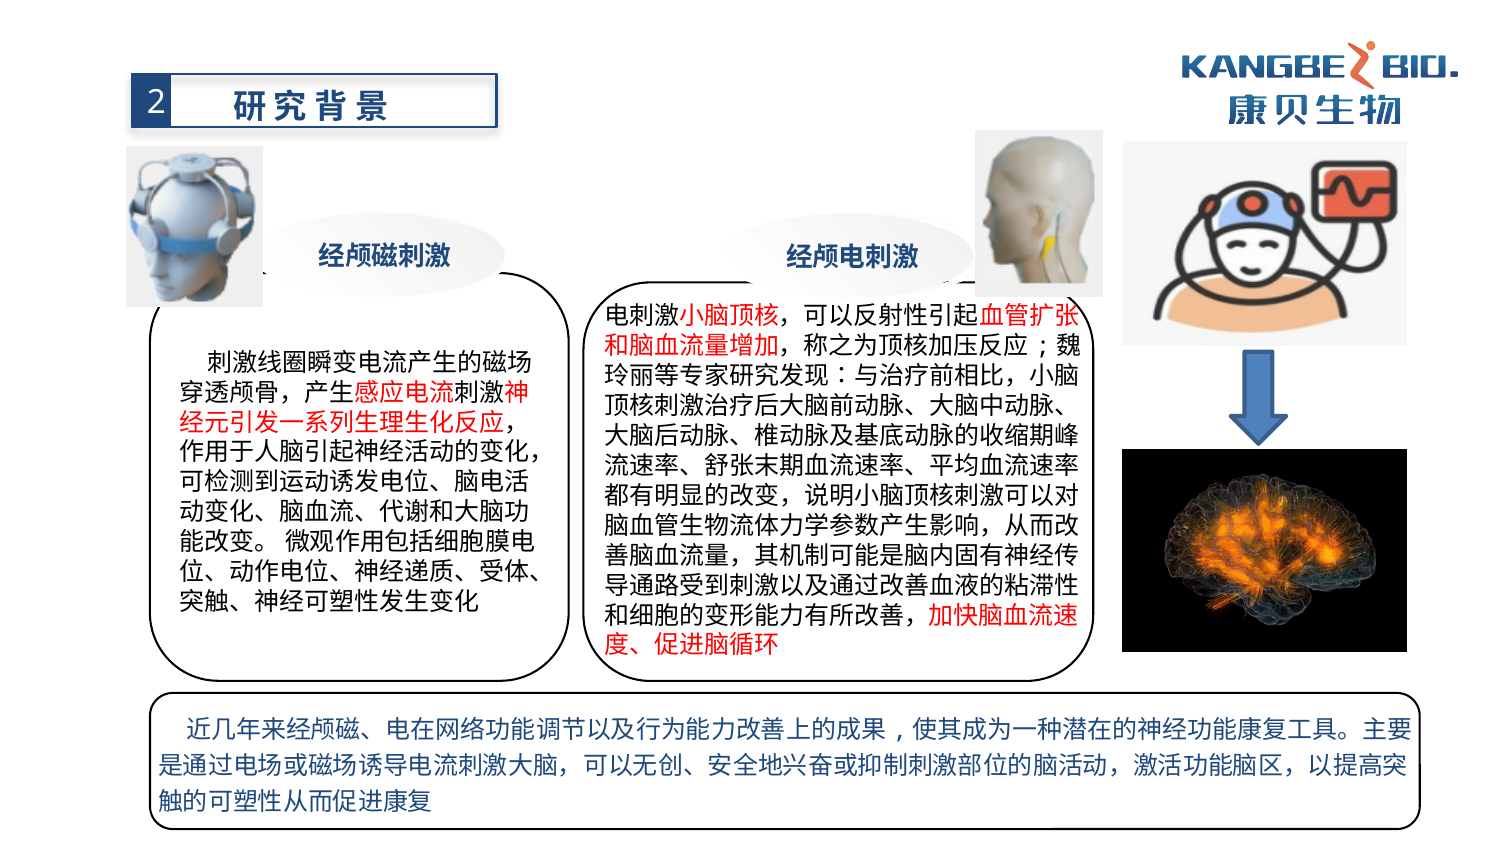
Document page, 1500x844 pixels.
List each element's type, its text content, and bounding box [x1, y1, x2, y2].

text_box [611, 280, 714, 292]
text_box [147, 295, 571, 683]
text_box [581, 317, 589, 646]
text_box 电刺激小脑顶核，可以反射性引起血管扩张和脑血流量增加，称之为顶核加压反应;魏玲丽等专家研究发现∶与治疗前相比，小脑顶核刺激治疗后大脑前动脉、大脑中动脉、大脑后动脉、椎动脉及基底动脉的收缩期峰流速率、舒张末期血流速率、平均血流速率都有明显的改变，说明小脑顶核刺激可以对脑血管生物流体力学参数产生影响，从而改善脑血流量，其机制可能是脑内固有神经传导通路受到刺激以及通过改善血液的粘滞性和细胞的变形能力有所改善，加快脑血流速度、促进脑循环 [589, 292, 1100, 667]
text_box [719, 212, 969, 298]
text_box 刺激线圈瞬变电流产生的磁场穿透颅骨，产生感应电流刺激神经元引发一系列生理生化反应，作用于人脑引起神经活动的变化，可检测到运动诱发电位、脑电活动变化、脑血流、代谢和大脑功能改变。 微观作用包括细胞膜电位、动作电位、神经递质、受体、突触、神经可塑性发生变化 [164, 278, 554, 623]
text_box [605, 667, 1071, 684]
text_box [1228, 354, 1289, 446]
picture [1122, 141, 1407, 347]
picture [1122, 449, 1407, 652]
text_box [268, 211, 514, 297]
text_box 近几年来经颅磁、电在网络功能调节以及行为能力改善上的成果,使其成为一种潜在的神经功能康复工具。主要是通过电场或磁场诱导电流刺激大脑，可以无创、安全地兴奋或抑制刺激部位的脑活动，激活功能脑区，以提高突触的可塑性从而促进康复 [146, 702, 1428, 837]
picture [974, 130, 1104, 298]
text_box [131, 73, 497, 134]
text_box [518, 273, 532, 278]
text_box [147, 690, 1422, 832]
picture [125, 146, 263, 308]
picture [1162, 18, 1476, 136]
